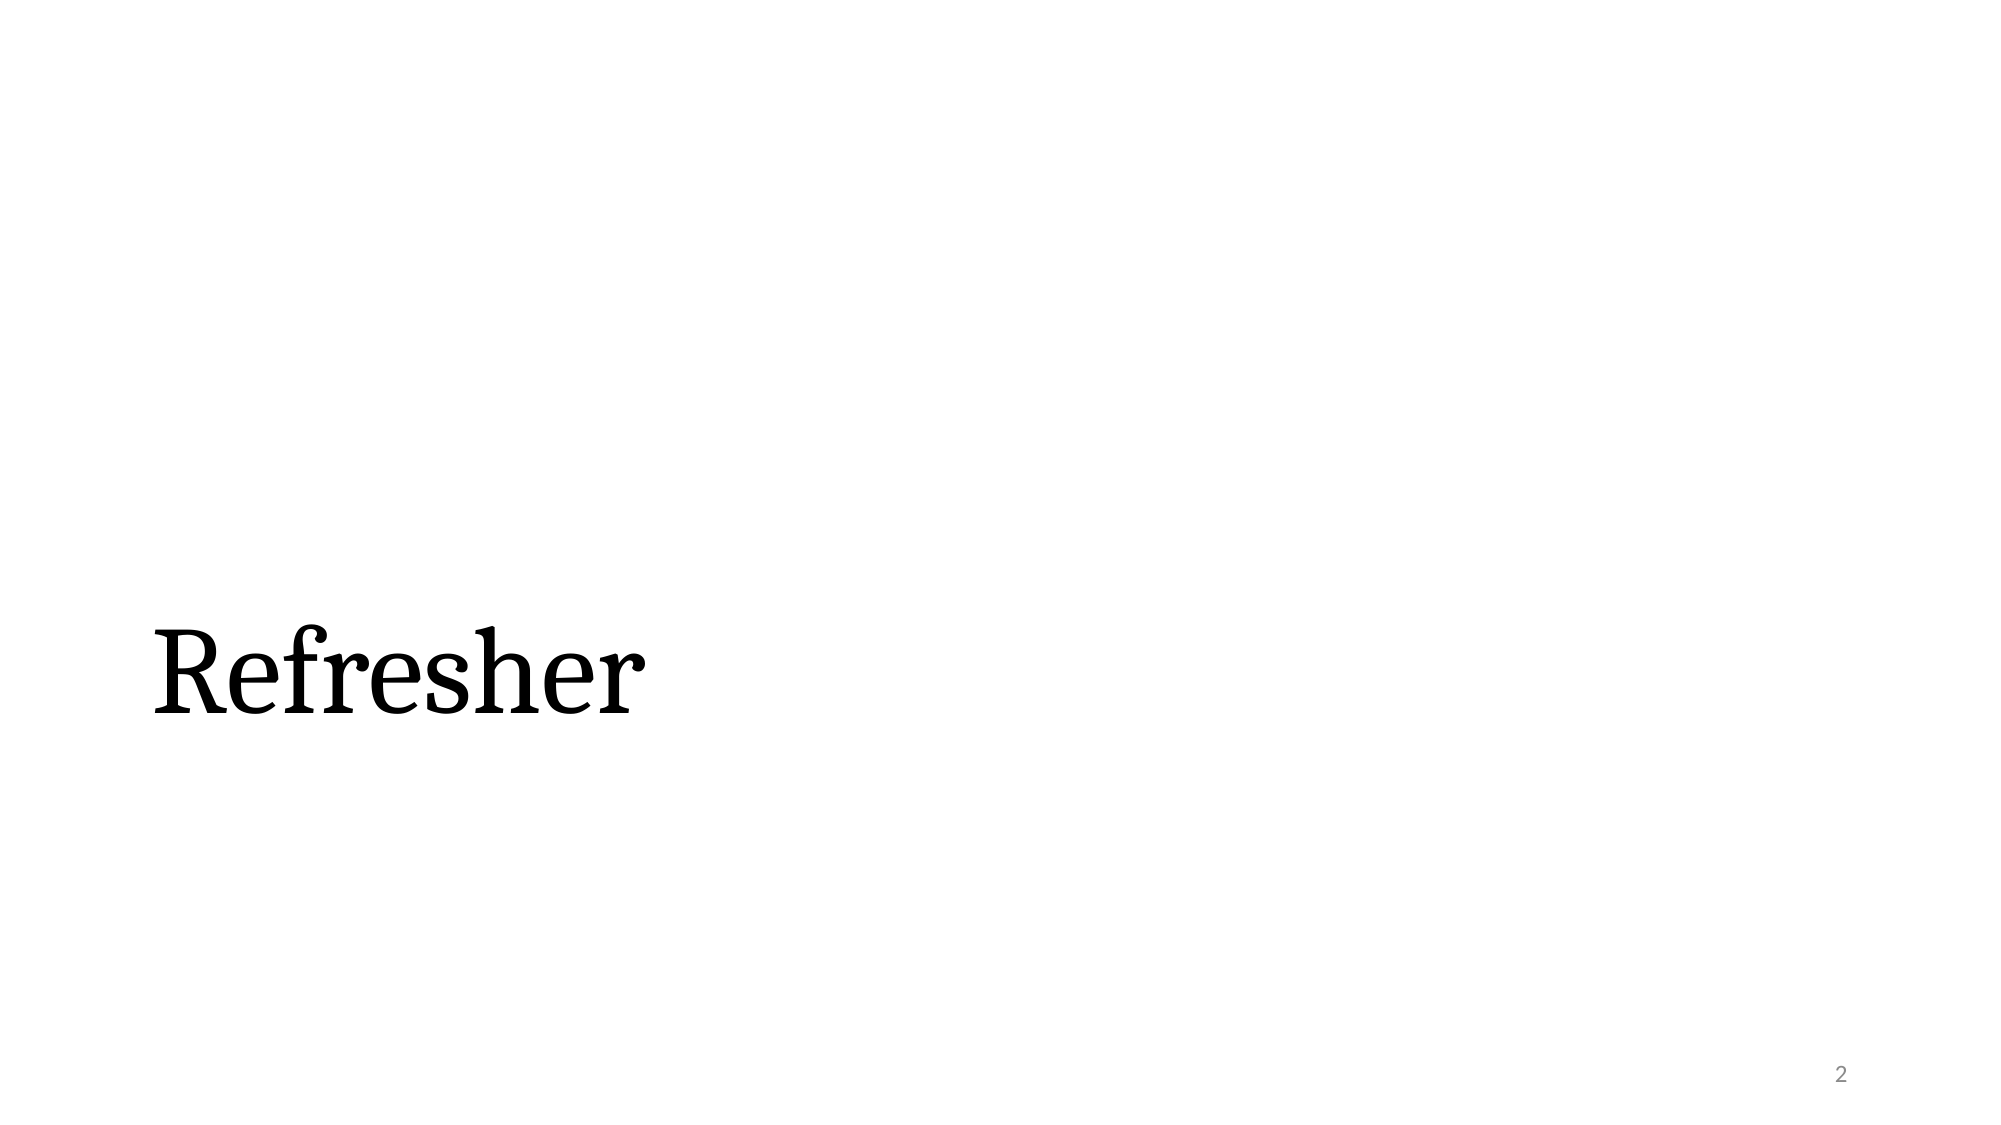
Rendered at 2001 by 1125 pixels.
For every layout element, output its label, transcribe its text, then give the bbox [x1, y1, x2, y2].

slide_number 2 [1412, 1042, 1863, 1103]
title Refresher [136, 280, 1862, 749]
